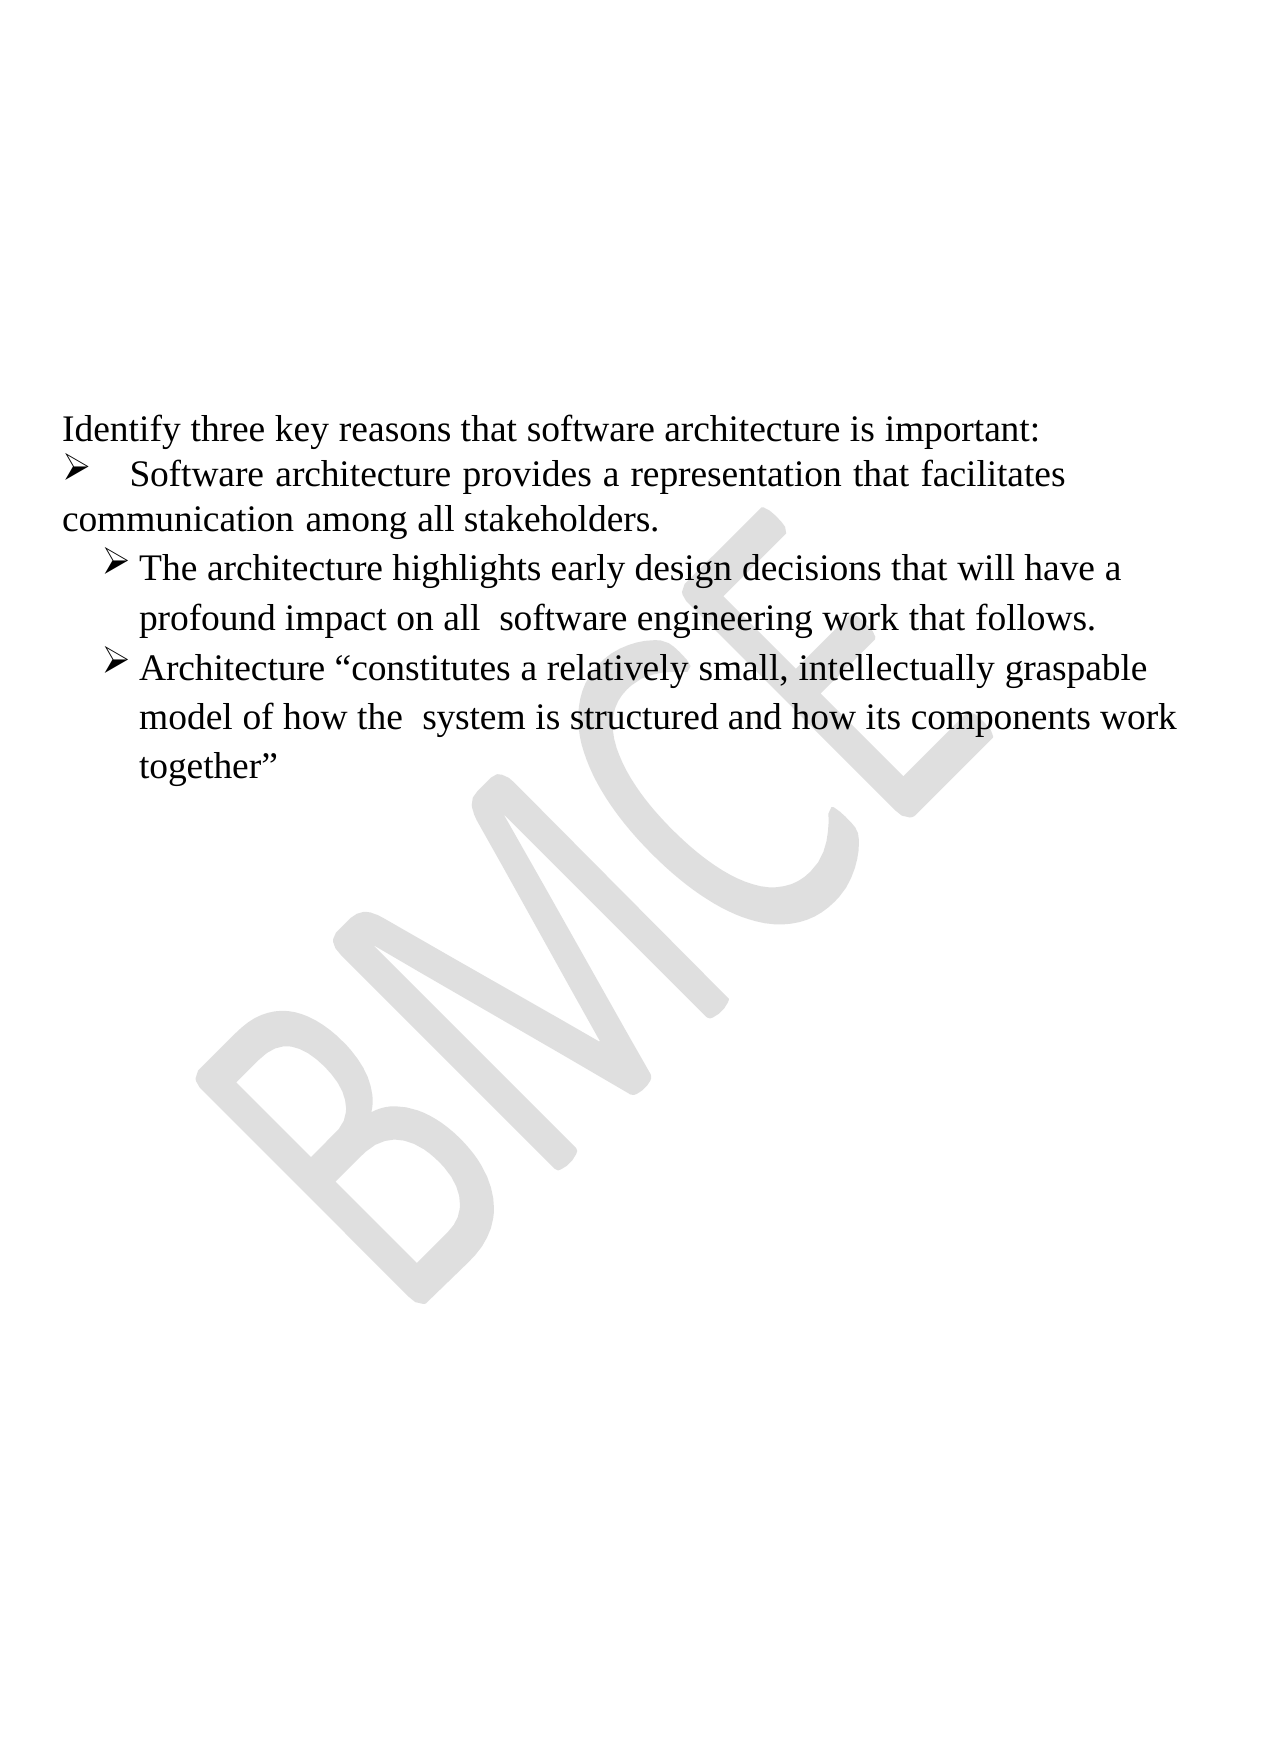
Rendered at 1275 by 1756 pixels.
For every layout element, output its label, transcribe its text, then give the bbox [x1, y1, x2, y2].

list Identify three key reasons that software architecture is important: Software architecture provides a representation that facilitates communication among all stakeholders. The architecture highlights early design decisions that will have a profound impact on all software engineering work that follows. Architecture “constitutes a relatively small, intellectually graspable model of how the system is structured and how its components work together” [62, 403, 1180, 1563]
